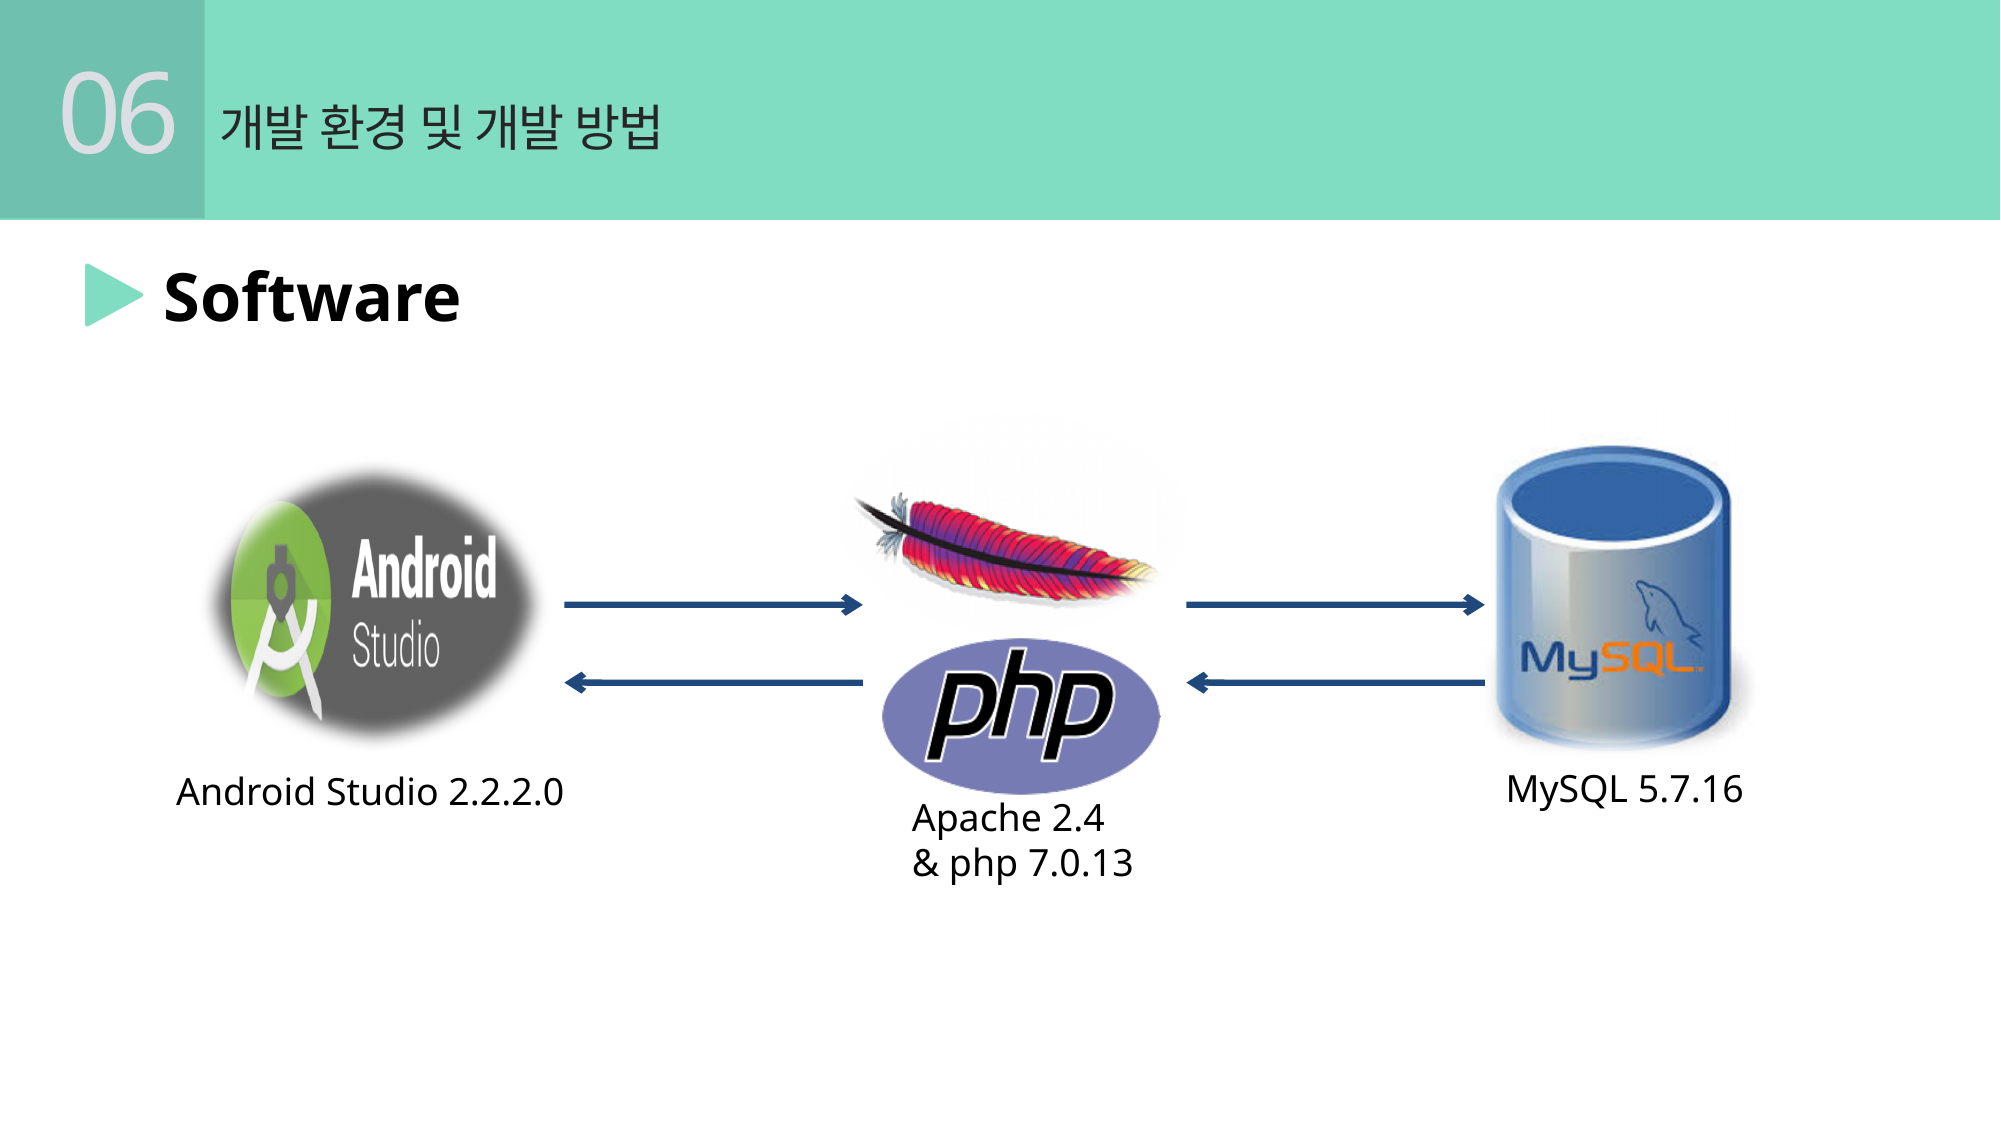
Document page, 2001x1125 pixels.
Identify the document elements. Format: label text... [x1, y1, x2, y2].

text_box Software [148, 247, 534, 342]
text_box [85, 263, 144, 327]
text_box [161, 455, 607, 822]
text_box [1479, 394, 1775, 819]
text_box [0, 0, 207, 220]
text_box [0, 0, 2000, 222]
text_box 개발 환경 및 개발 방법 [207, 89, 1481, 164]
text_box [834, 408, 1197, 894]
